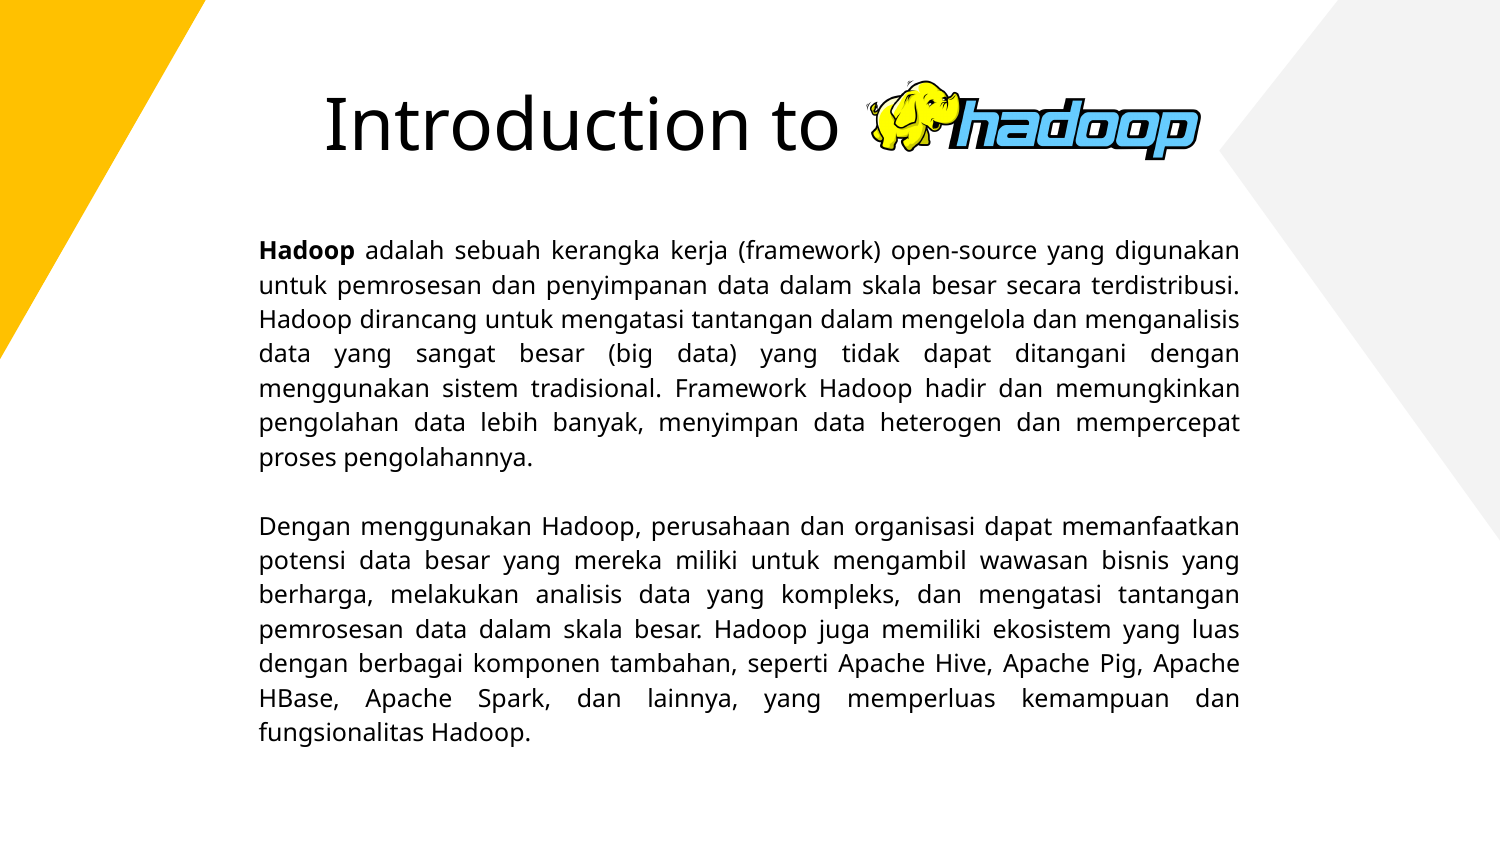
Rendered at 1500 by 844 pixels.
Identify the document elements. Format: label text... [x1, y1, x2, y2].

text_box Hadoop adalah sebuah kerangka kerja (framework) open-source yang digunakan untuk pemrosesan dan penyimpanan data dalam skala besar secara terdistribusi. Hadoop dirancang untuk mengatasi tantangan dalam mengelola dan menganalisis data yang sangat besar (big data) yang tidak dapat ditangani dengan menggunakan sistem tradisional. Framework Hadoop hadir dan memungkinkan pengolahan data lebih banyak, menyimpan data heterogen dan mempercepat proses pengolahannya. Dengan menggunakan Hadoop, perusahaan dan organisasi dapat memanfaatkan potensi data besar yang mereka miliki untuk mengambil wawasan bisnis yang berharga, melakukan analisis data yang kompleks, dan mengatasi tantangan pemrosesan data dalam skala besar. Hadoop juga memiliki ekosistem yang luas dengan berbagai komponen tambahan, seperti Apache Hive, Apache Pig, Apache HBase, Apache Spark, dan lainnya, yang memperluas kemampuan dan fungsionalitas Hadoop. [243, 215, 1257, 762]
title Introduction to [294, 62, 873, 179]
picture [860, 75, 1206, 166]
